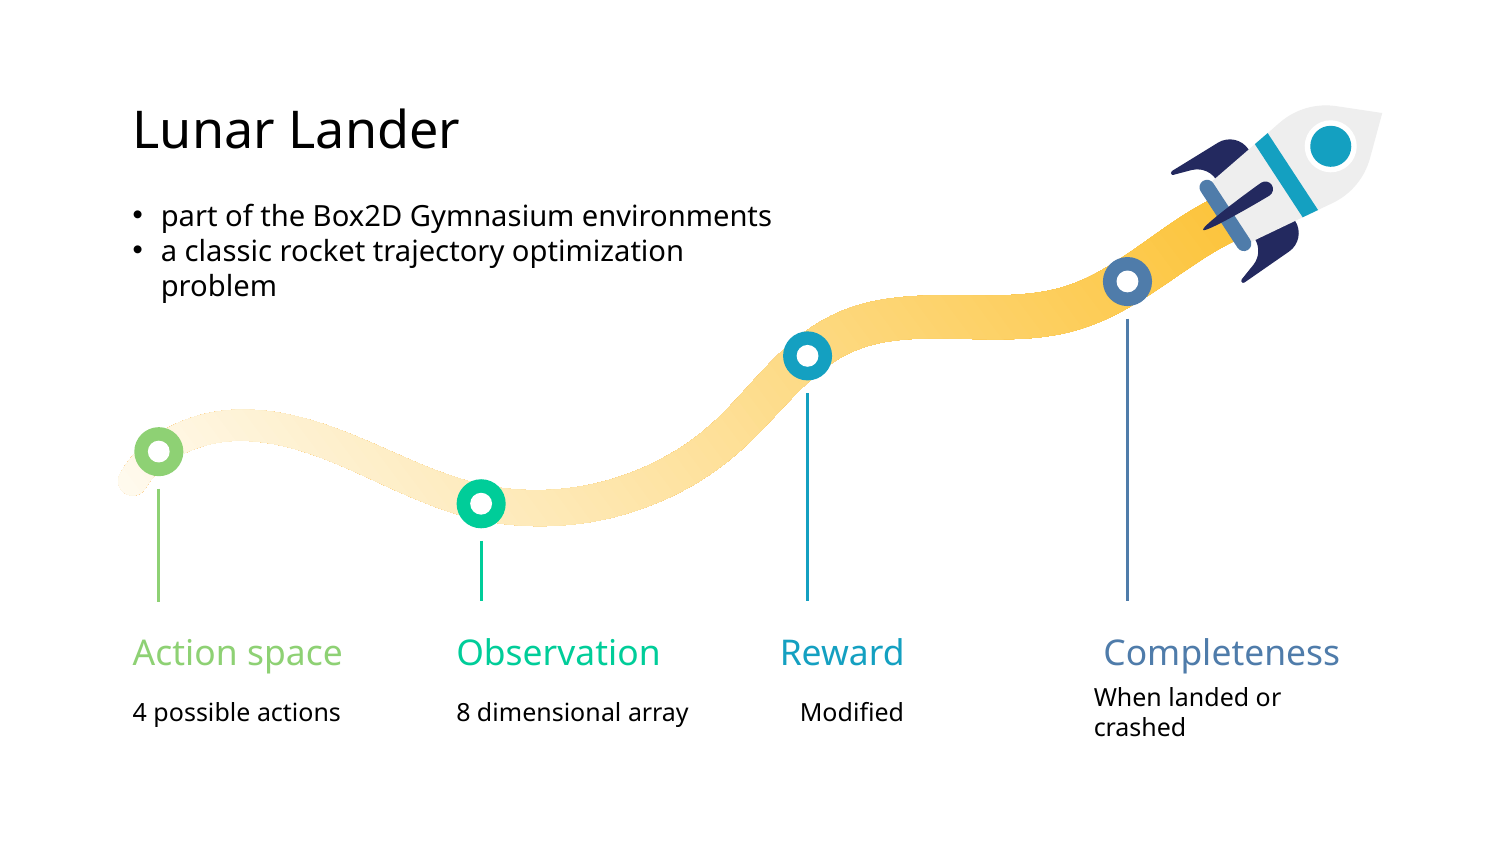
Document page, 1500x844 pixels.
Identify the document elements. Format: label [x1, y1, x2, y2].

text_box [114, 33, 1383, 655]
text_box [764, 331, 1073, 756]
text_box [117, 426, 412, 756]
text_box [440, 478, 736, 756]
text_box [1078, 256, 1383, 756]
